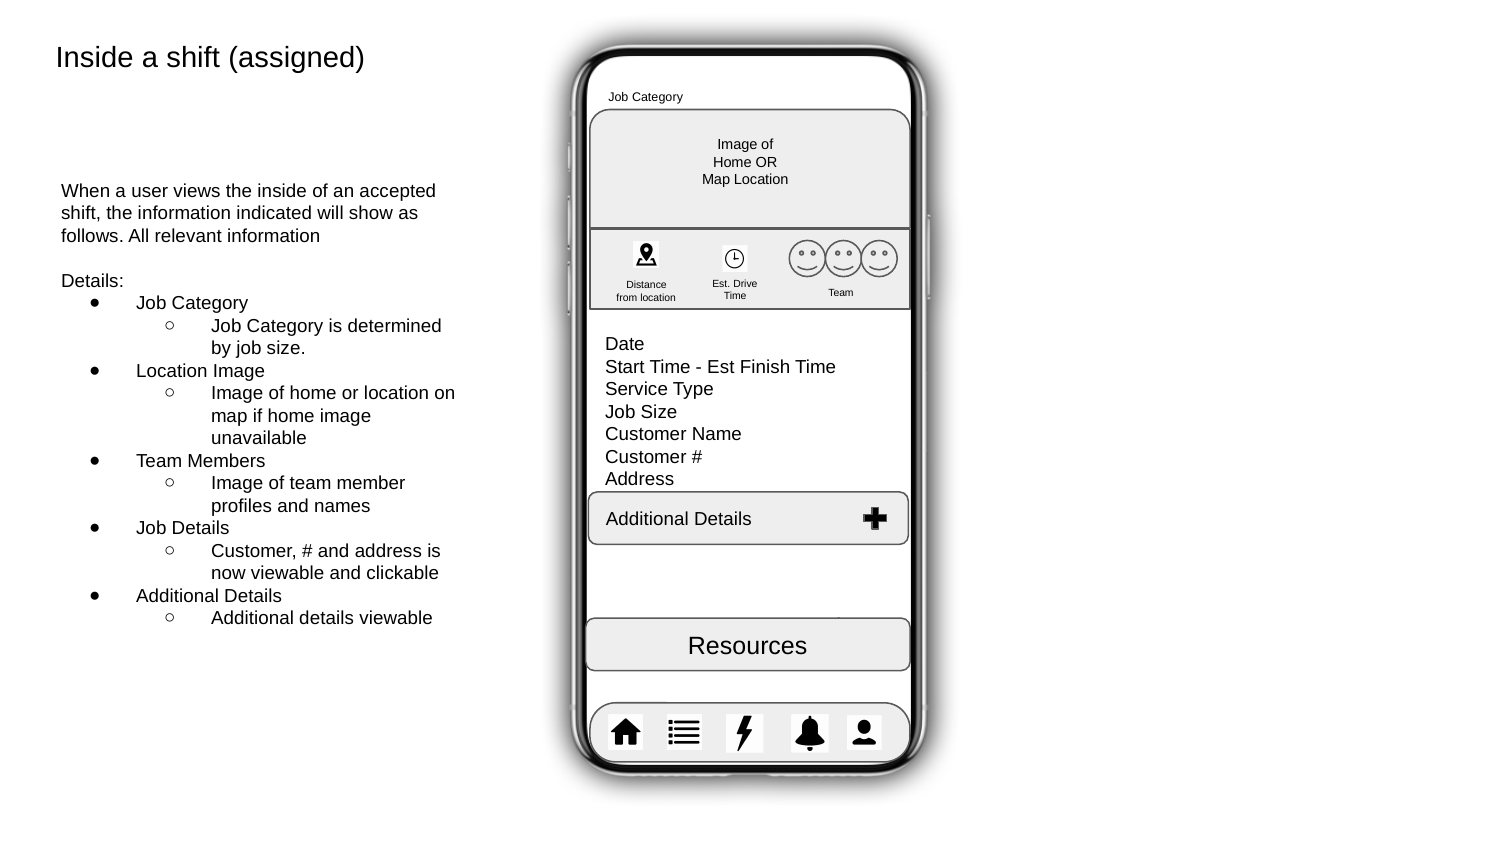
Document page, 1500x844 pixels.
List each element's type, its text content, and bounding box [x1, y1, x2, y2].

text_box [589, 702, 911, 763]
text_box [589, 78, 911, 310]
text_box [588, 491, 909, 545]
picture [537, 13, 963, 808]
text_box Inside a shift (assigned) [40, 23, 439, 145]
text_box When a user views the inside of an accepted shift, the information indicated will show as follows. All relevant information Details: Job Category Job Category is determined by job size. Location Image Image of home or location on map if home image unavailable Team Members Image of team member profiles and names Job Details Customer, # and address is now viewable and clickable Additional Details Additional details viewable [46, 163, 481, 844]
